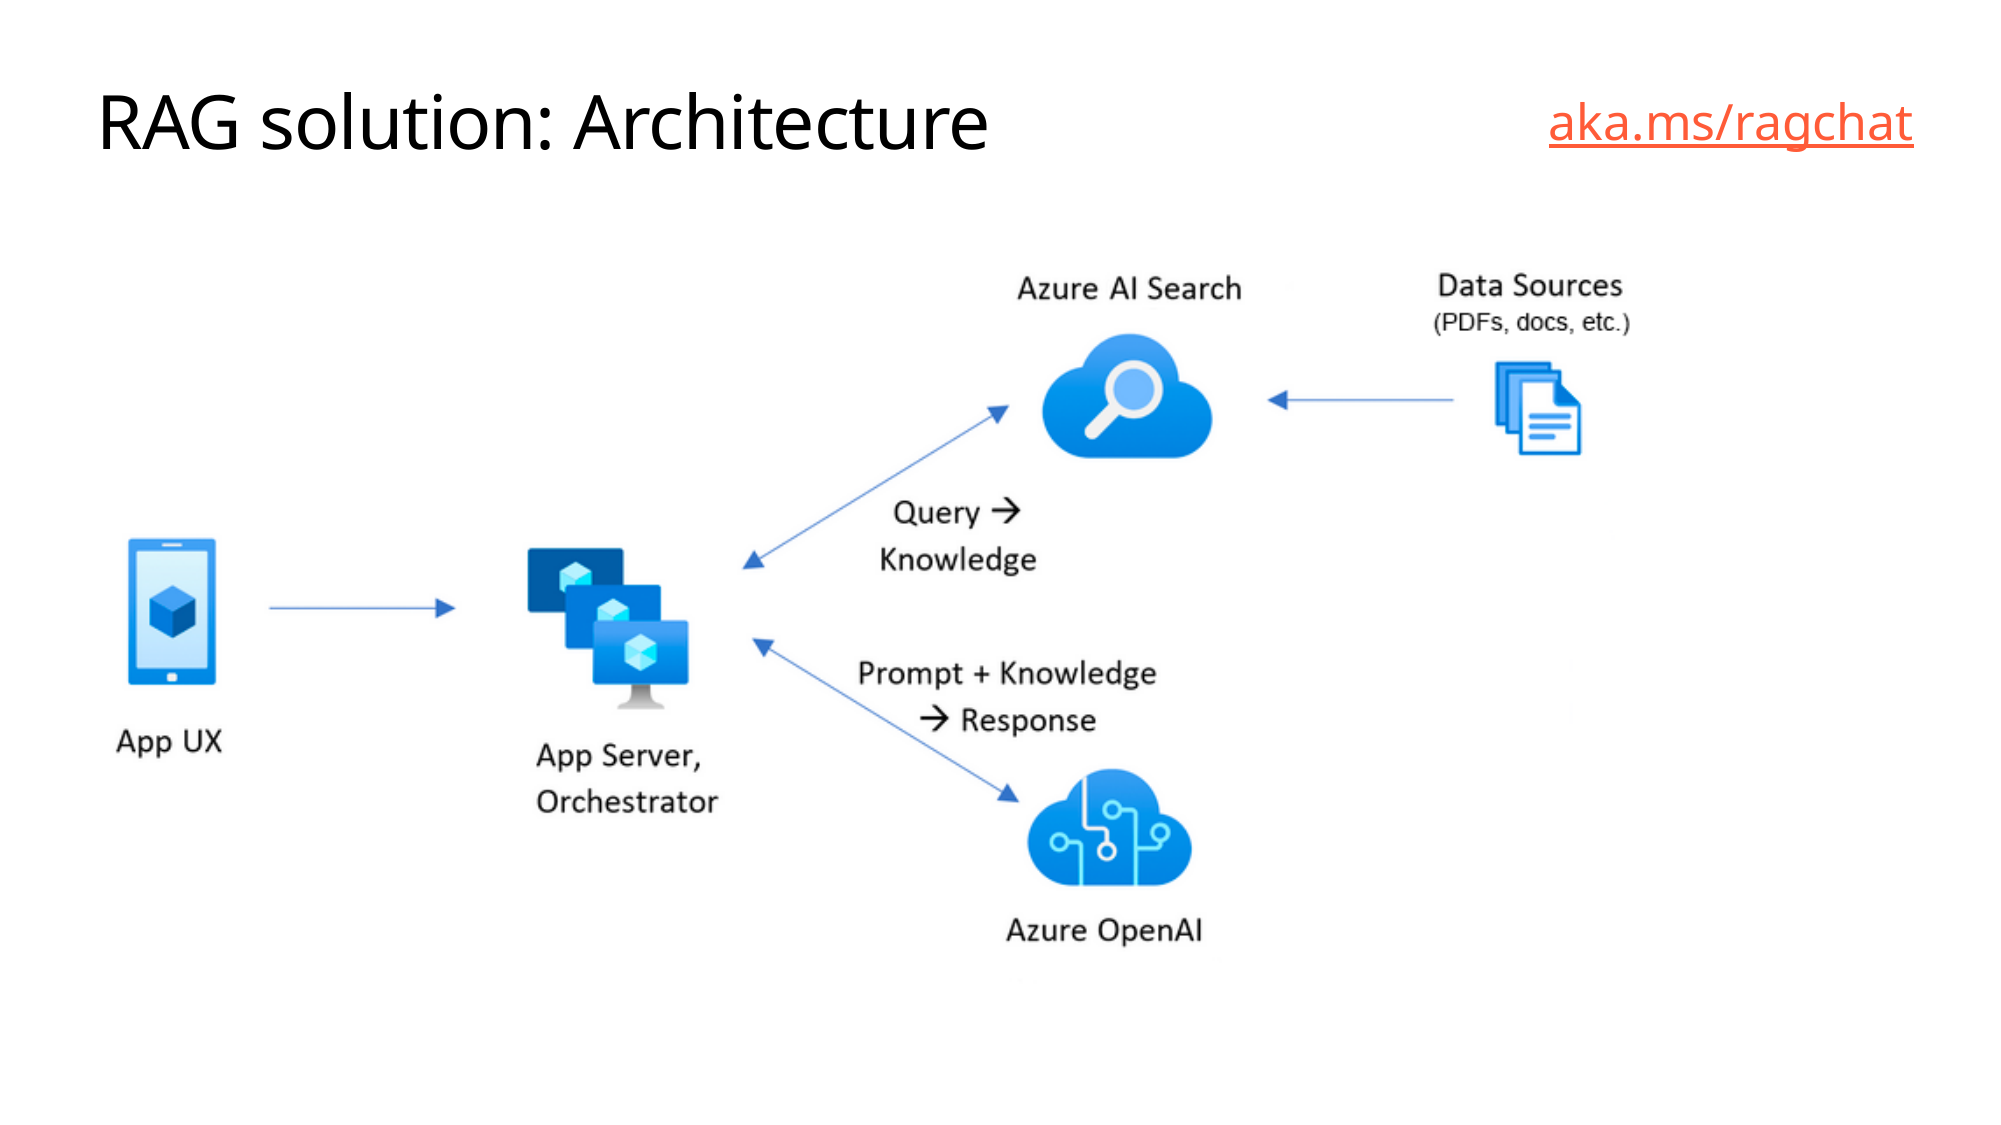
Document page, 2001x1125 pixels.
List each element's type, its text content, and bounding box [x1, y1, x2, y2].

picture [77, 231, 1673, 986]
title RAG solution: Architecture [96, 75, 1930, 166]
text_box aka.ms/ragchat [1534, 82, 2000, 166]
